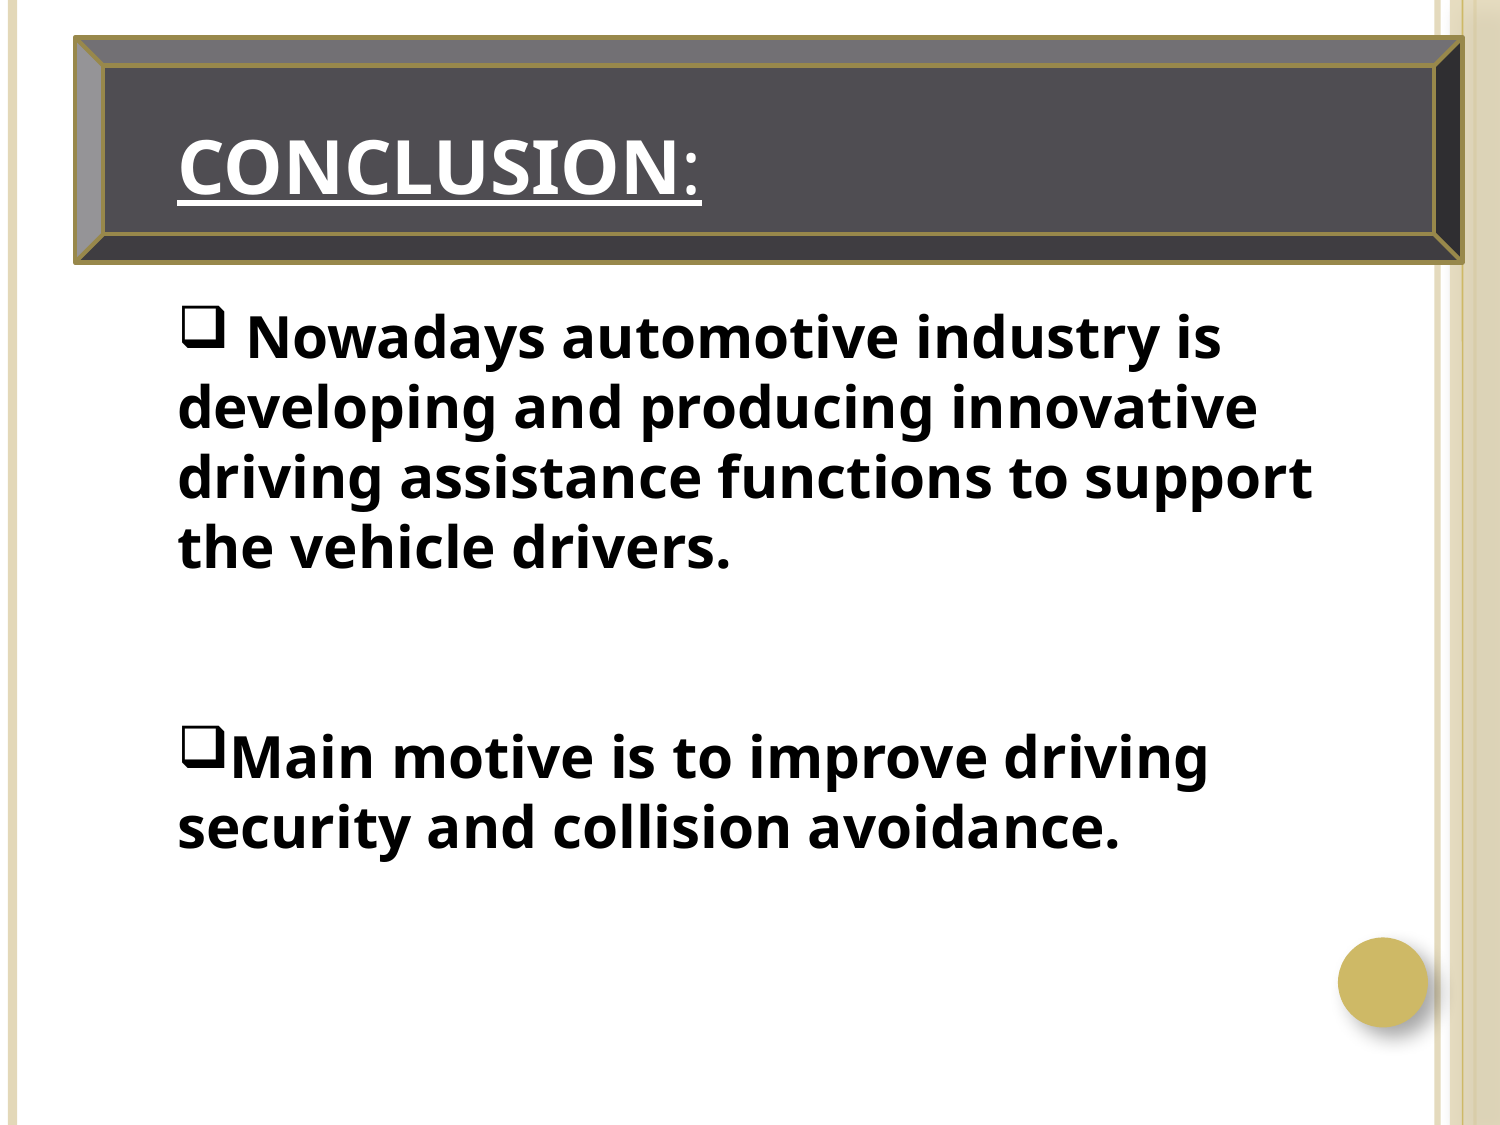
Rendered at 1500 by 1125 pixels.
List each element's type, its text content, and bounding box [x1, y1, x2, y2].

text_box CONCLUSION: Nowadays automotive industry is developing and producing innovative driving assistance functions to support the vehicle drivers. Main motive is to improve driving security and collision avoidance. [162, 112, 1363, 957]
text_box [73, 35, 1465, 265]
